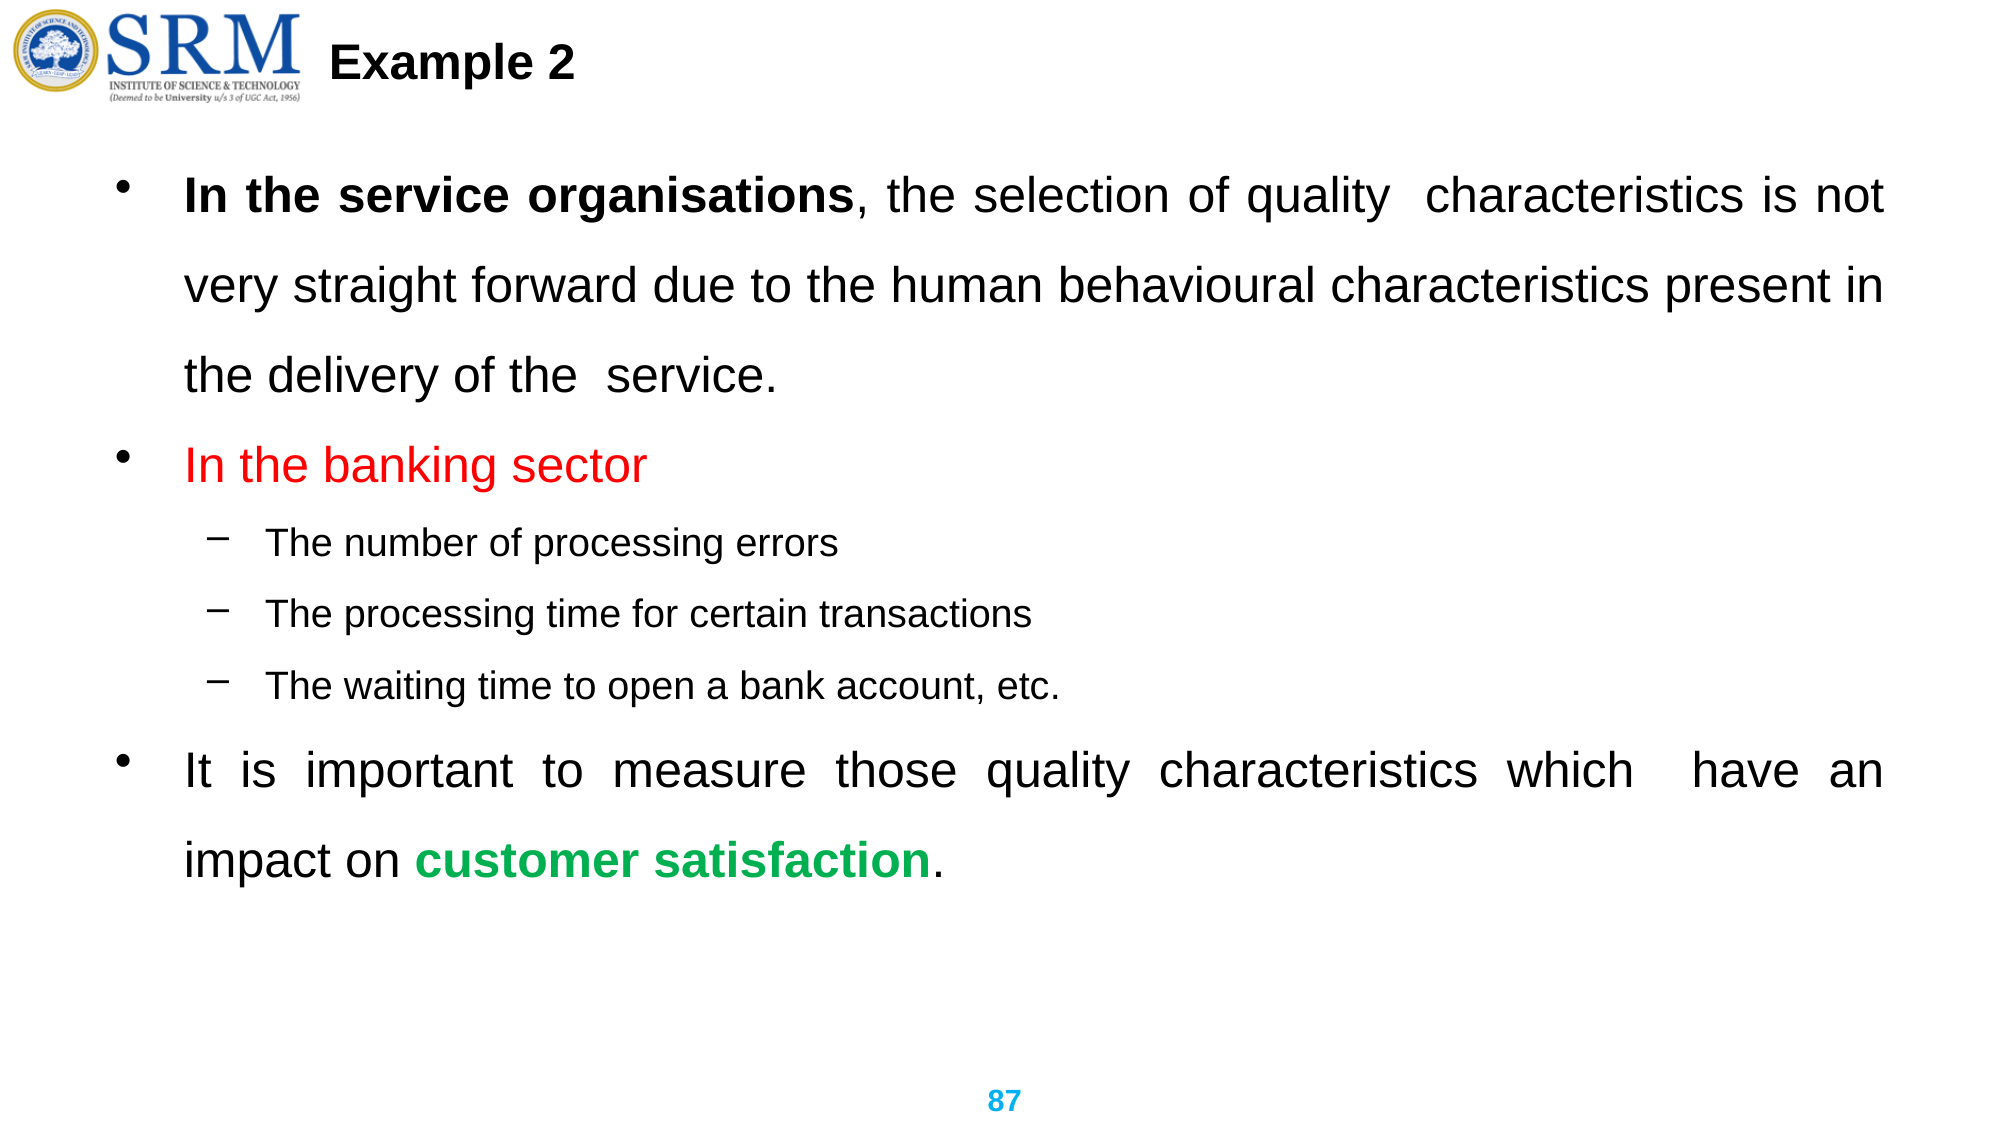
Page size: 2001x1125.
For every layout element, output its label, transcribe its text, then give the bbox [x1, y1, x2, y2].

title Example 2 [313, 23, 1998, 95]
list In the service organisations, the selection of quality characteristics is not very straight forward due to the human behavioural characteristics present in the delivery of the service. In the banking sector The number of processing errors The processing time for certain transactions The waiting time to open a bank account, etc. It is important to measure those quality characteristics which have an impact on customer satisfaction. [99, 125, 1900, 970]
slide_number 87 [924, 1072, 1085, 1125]
picture [1, 0, 309, 119]
